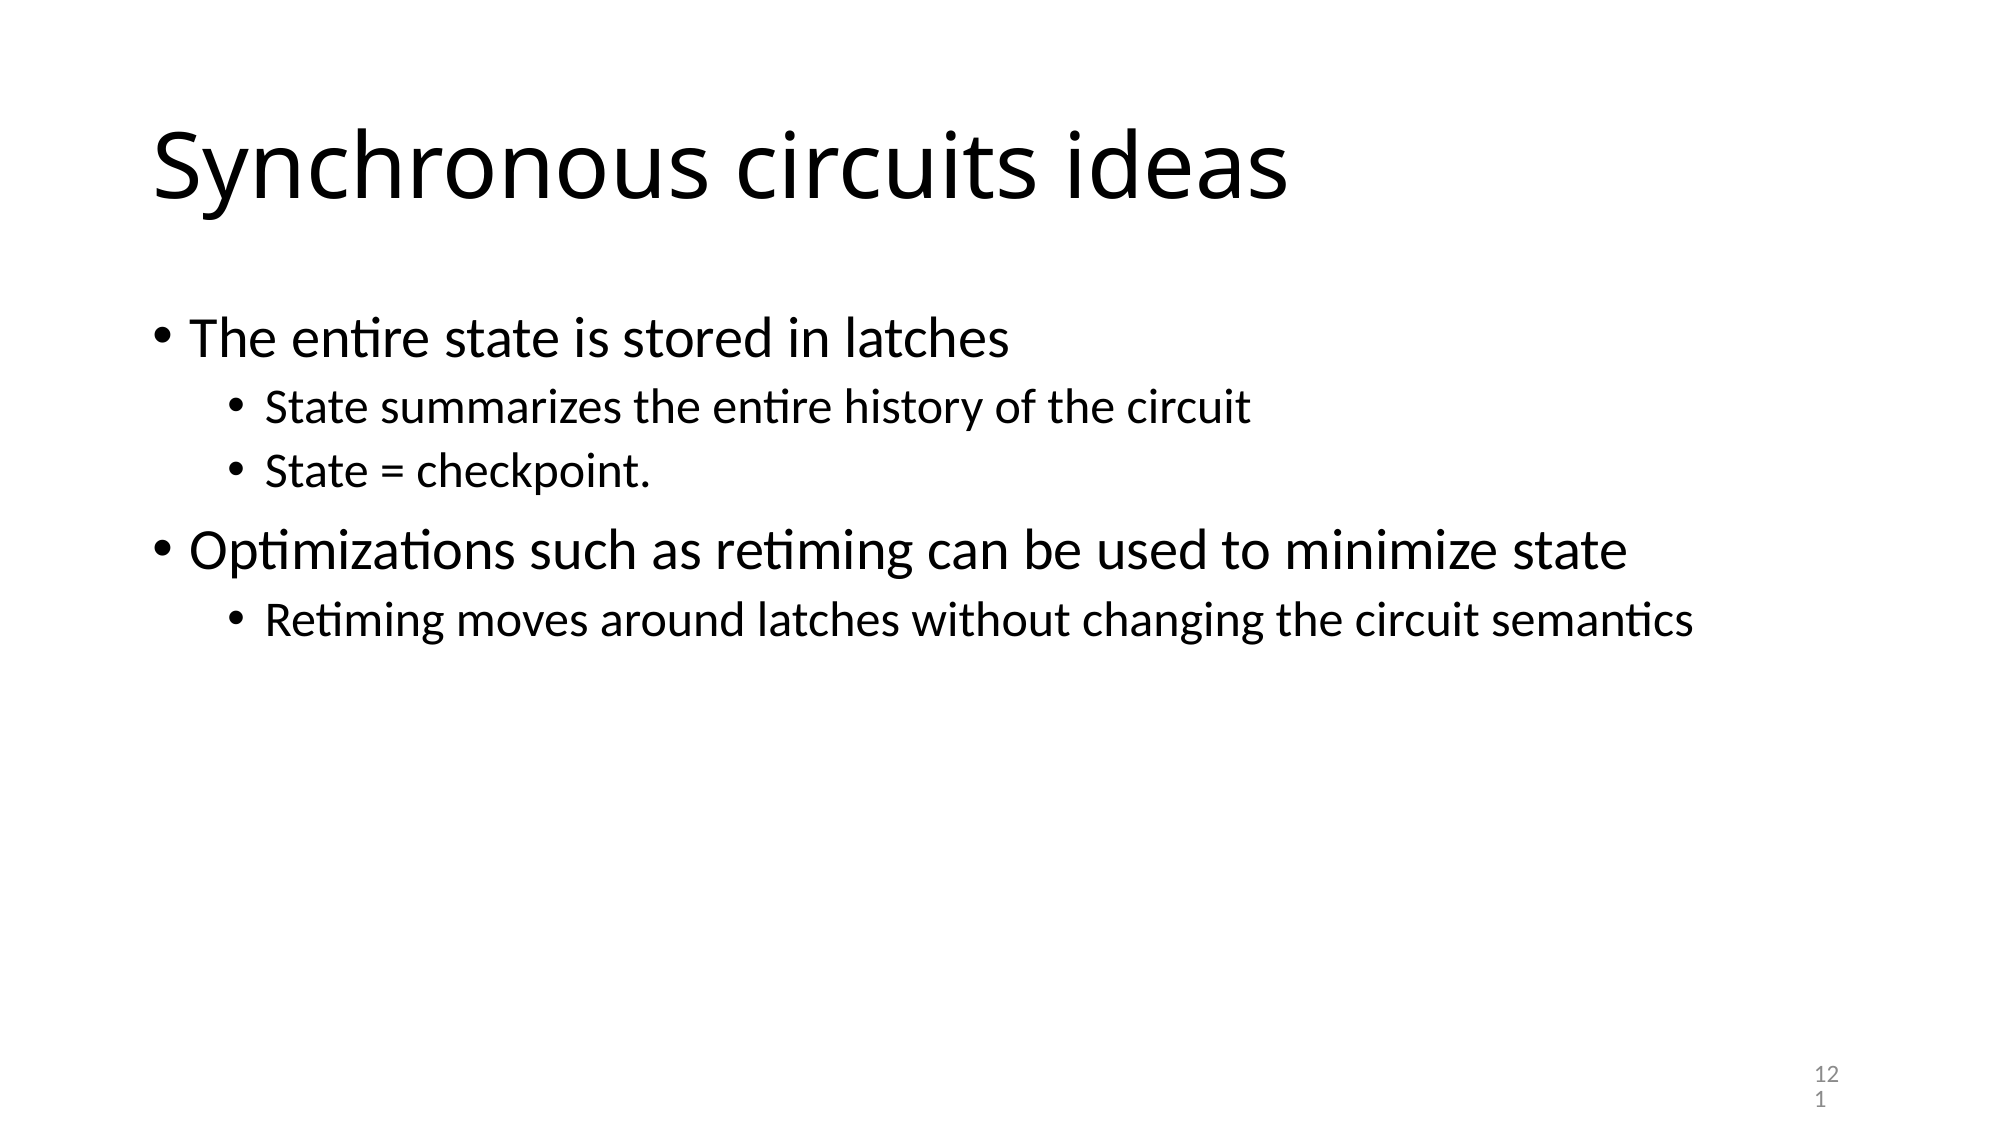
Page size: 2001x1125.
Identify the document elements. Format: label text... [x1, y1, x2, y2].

title Synchronous circuits ideas [137, 59, 1863, 278]
slide_number 121 [1798, 1042, 1863, 1103]
list The entire state is stored in latches State summarizes the entire history of the circuit State = checkpoint. Optimizations such as retiming can be used to minimize state Retiming moves around latches without changing the circuit semantics [137, 299, 1863, 1014]
